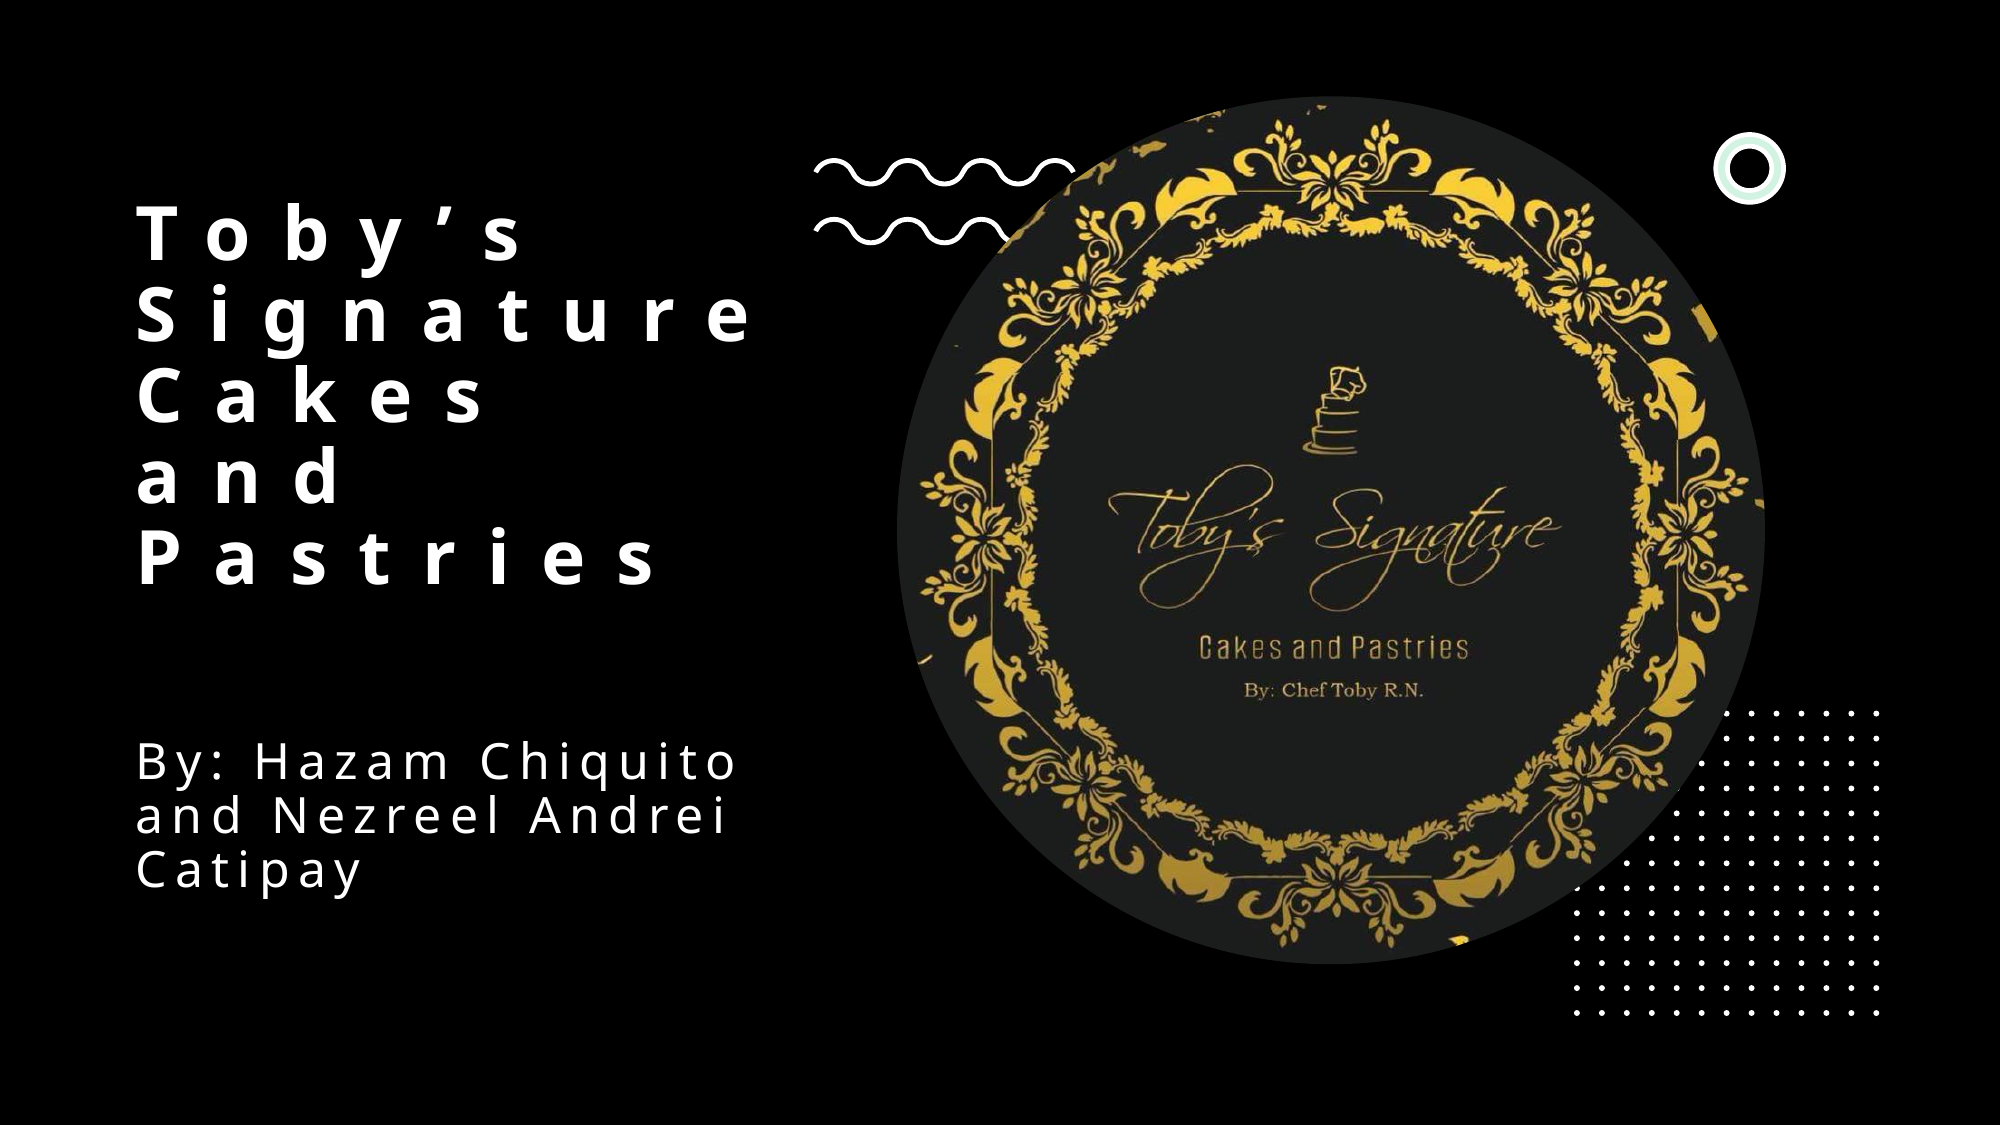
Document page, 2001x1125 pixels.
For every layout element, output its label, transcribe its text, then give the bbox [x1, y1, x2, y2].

title Toby’s Signature Cakes and Pastries [120, 82, 814, 714]
subtitle By: Hazam Chiquito and Nezreel Andrei Catipay [120, 728, 814, 1021]
picture [896, 96, 1765, 965]
